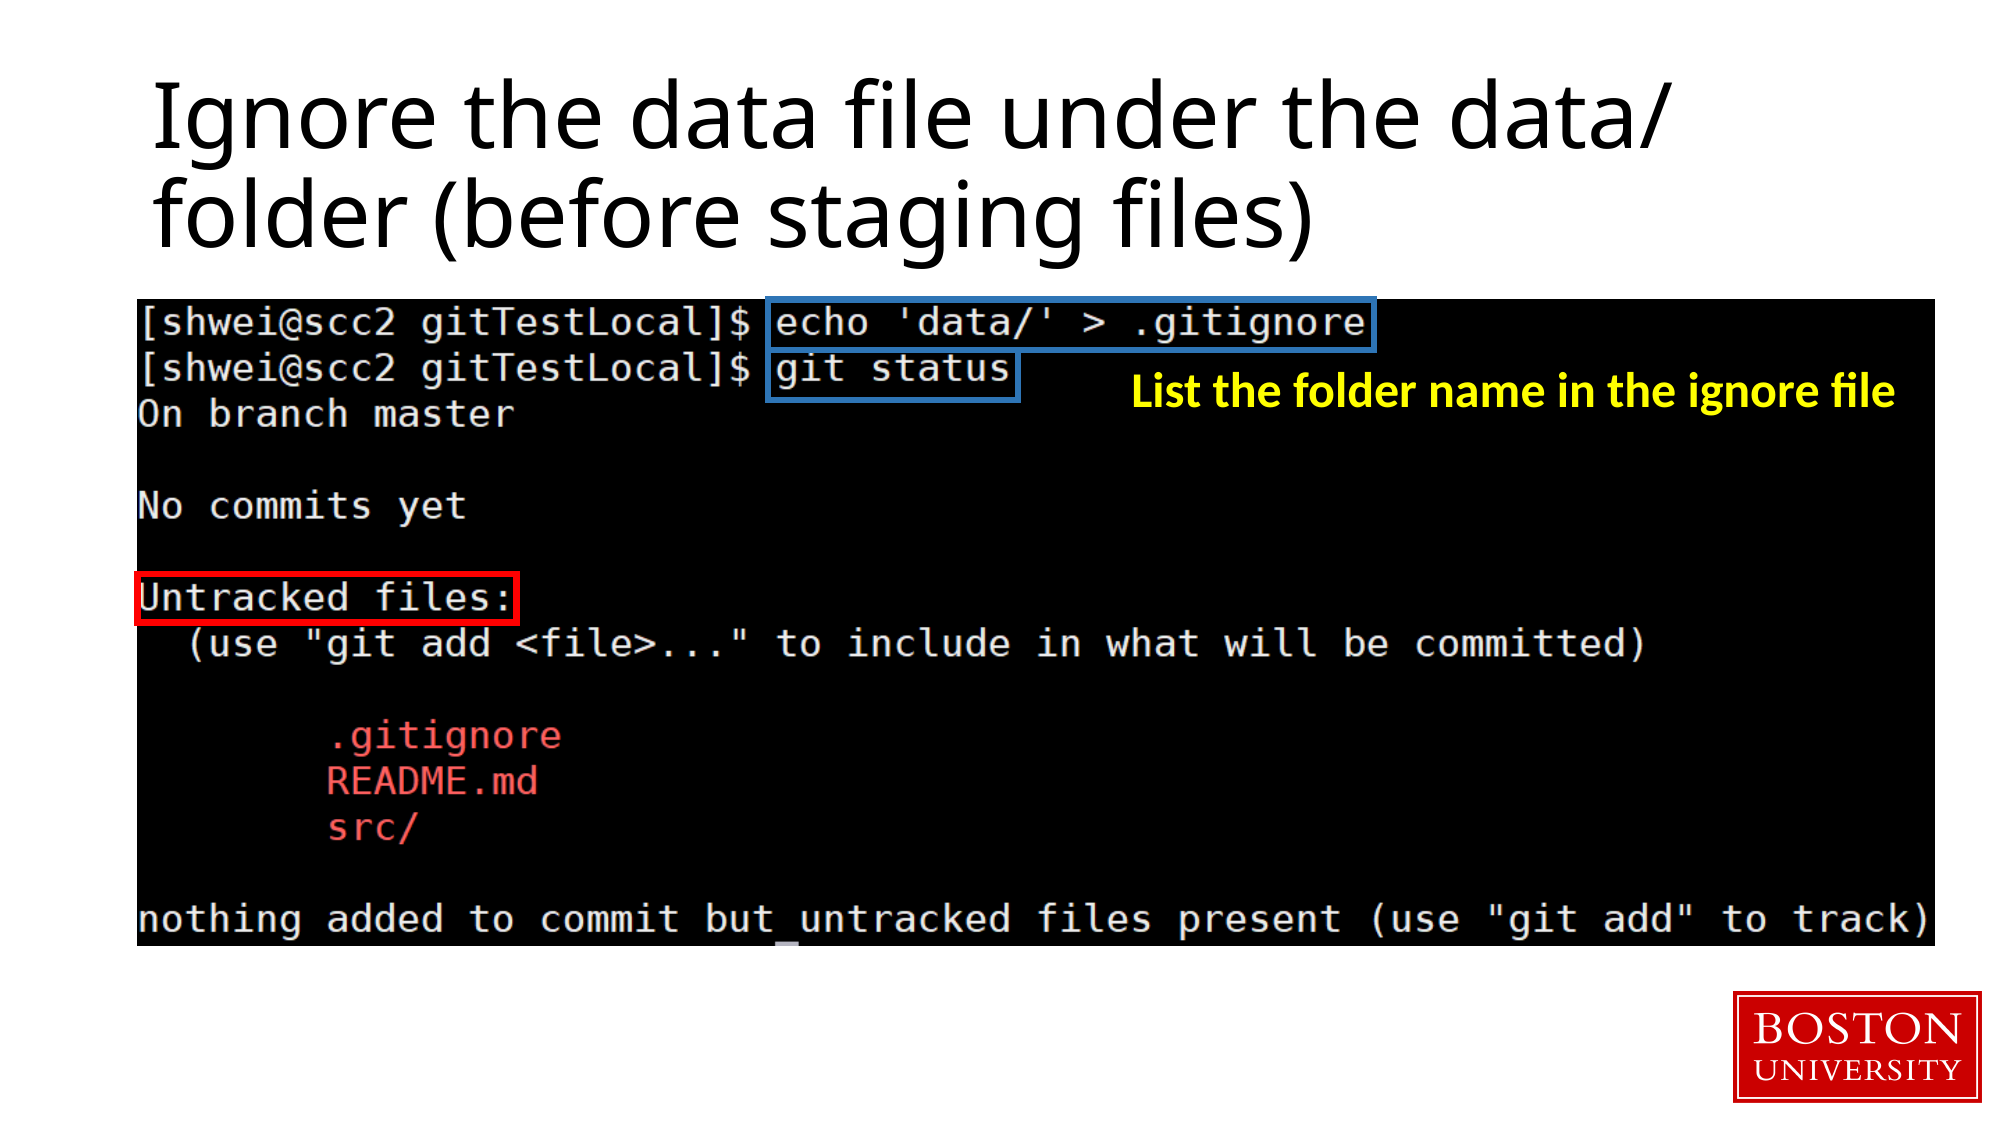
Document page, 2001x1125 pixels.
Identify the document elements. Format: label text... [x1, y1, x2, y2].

title Ignore the data file under the data/ folder (before staging files) [137, 59, 1863, 278]
picture [1733, 991, 1982, 1103]
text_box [137, 299, 1935, 946]
